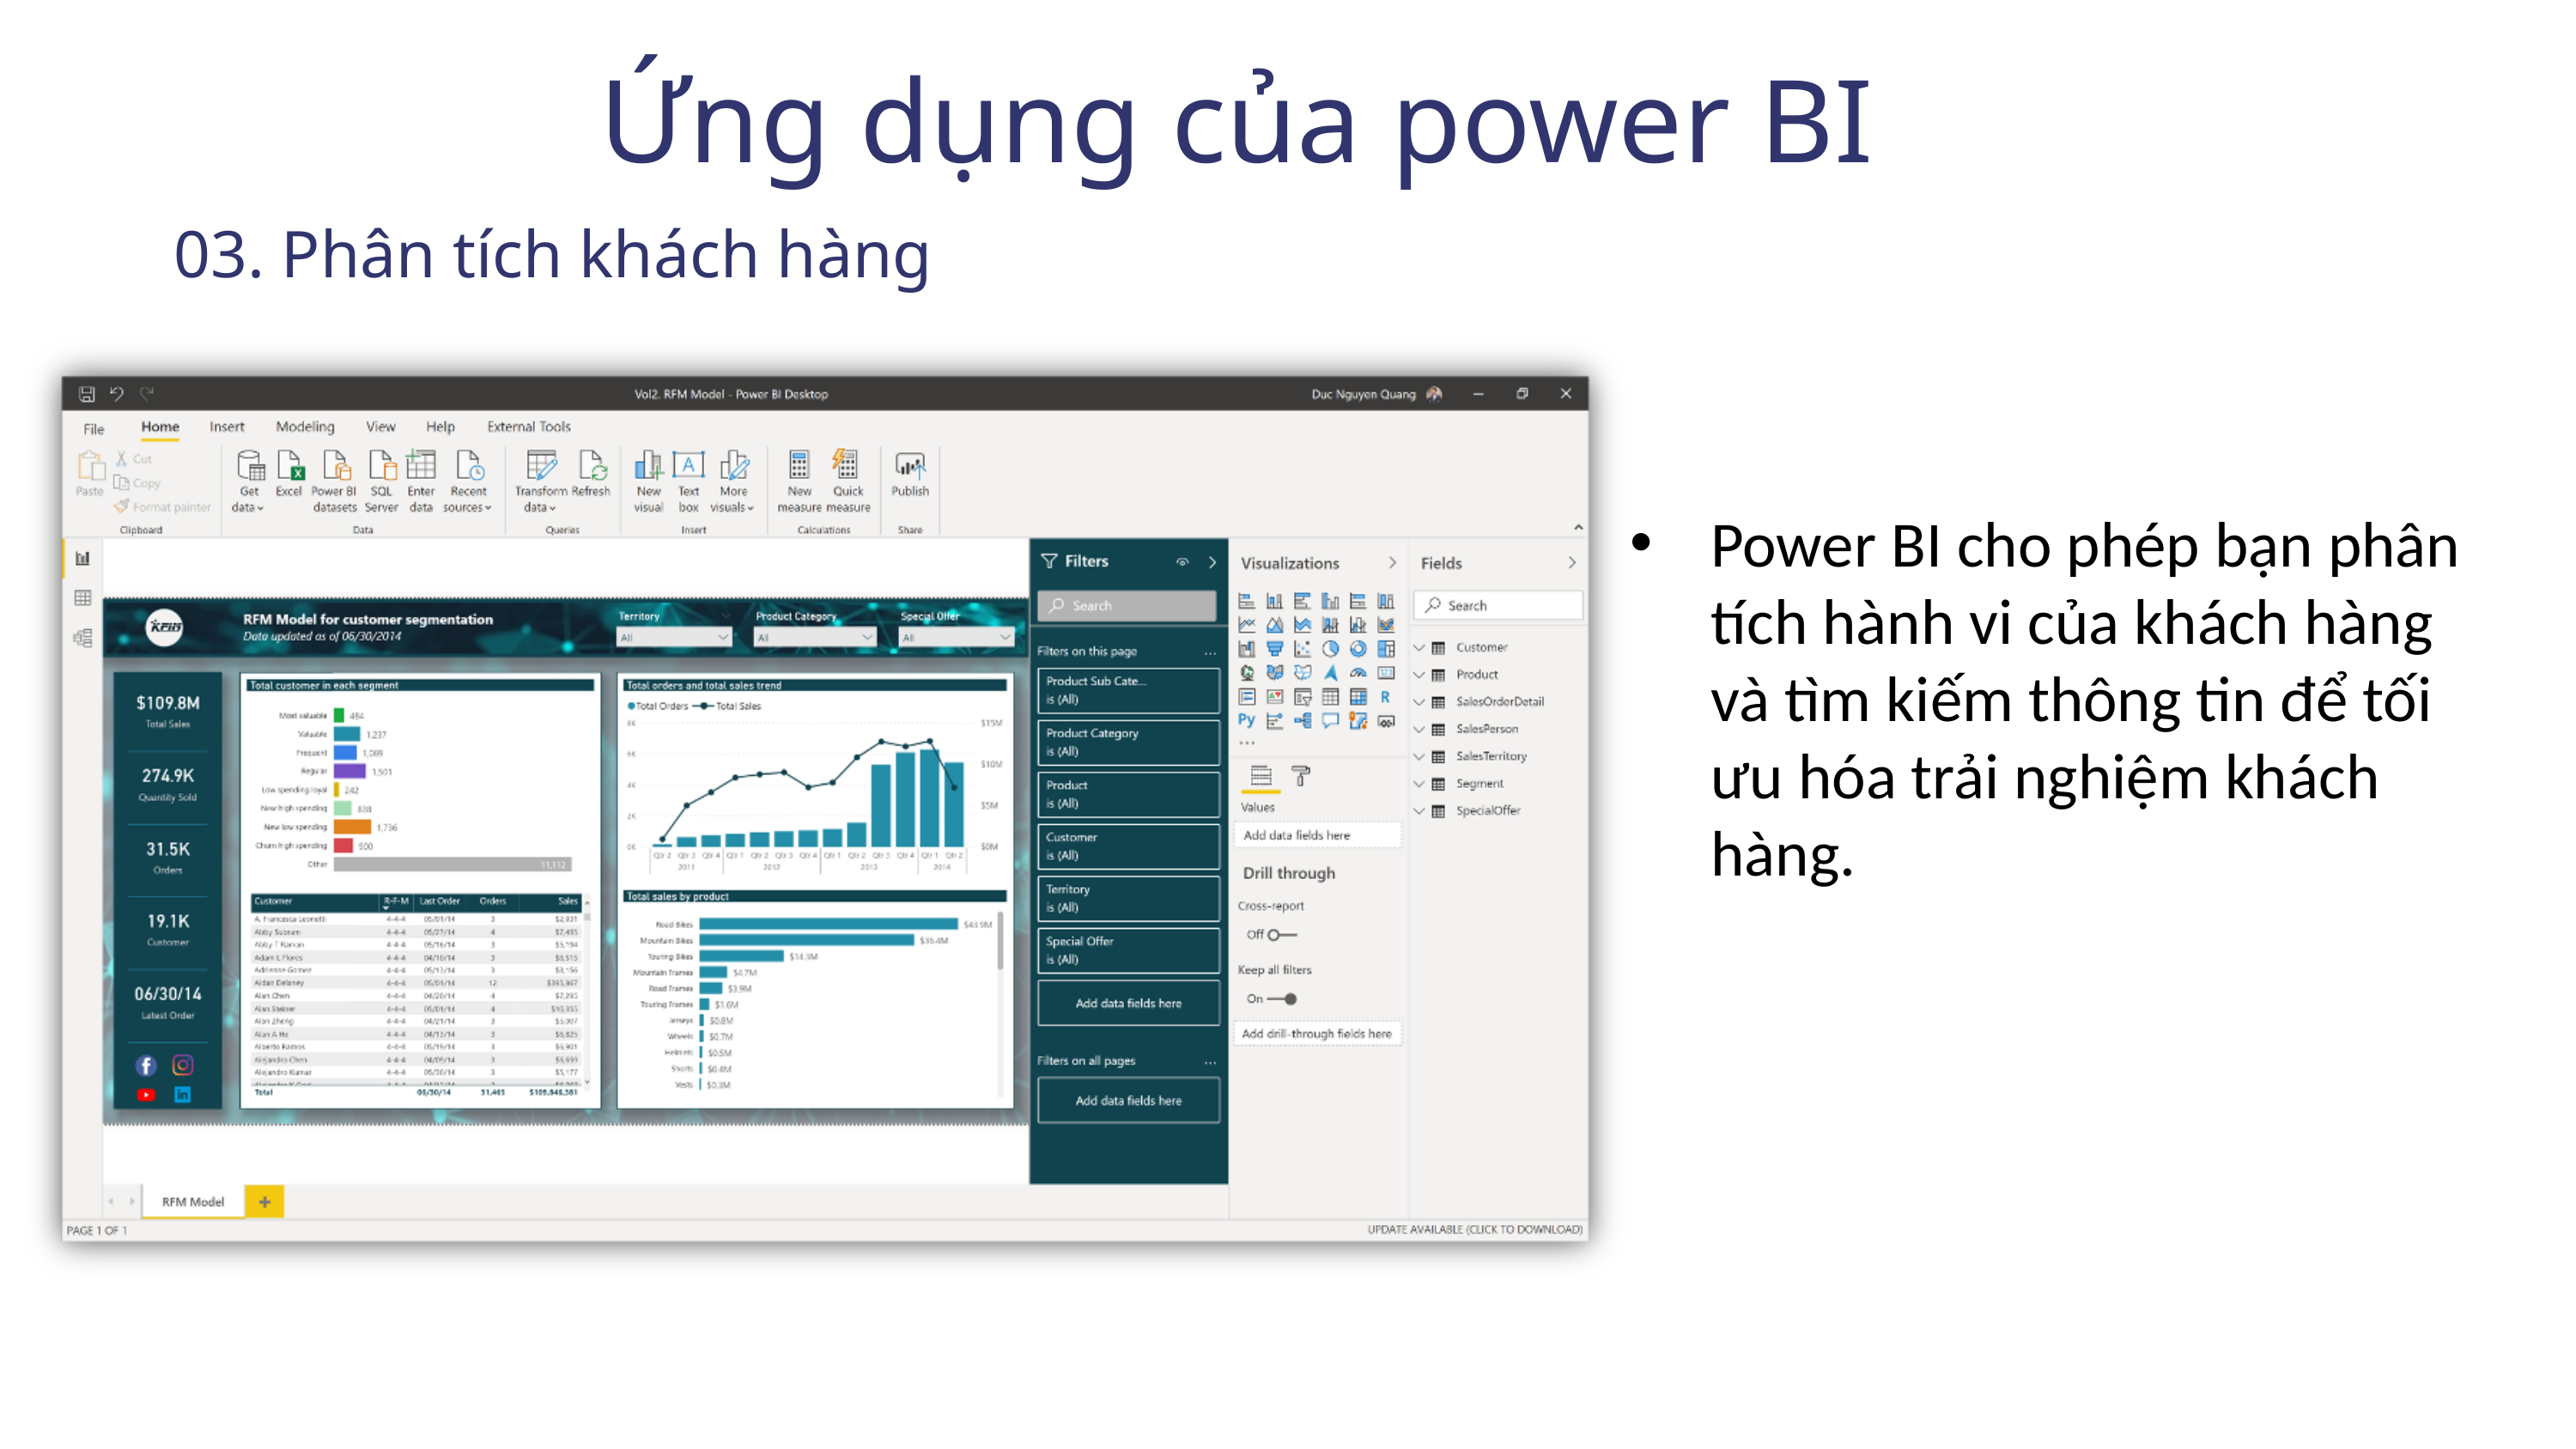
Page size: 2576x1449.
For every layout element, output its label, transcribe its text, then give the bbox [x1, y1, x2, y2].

text_box Ứng dụng của power BI [599, 48, 1977, 186]
picture [14, 329, 1636, 1288]
text_box 03. Phân tích khách hàng [161, 207, 1959, 298]
text_box Power BI cho phép bạn phân tích hành vi của khách hàng và tìm kiếm thông tin để tối ưu hóa trải nghiệm khách hàng. [1638, 495, 2506, 973]
